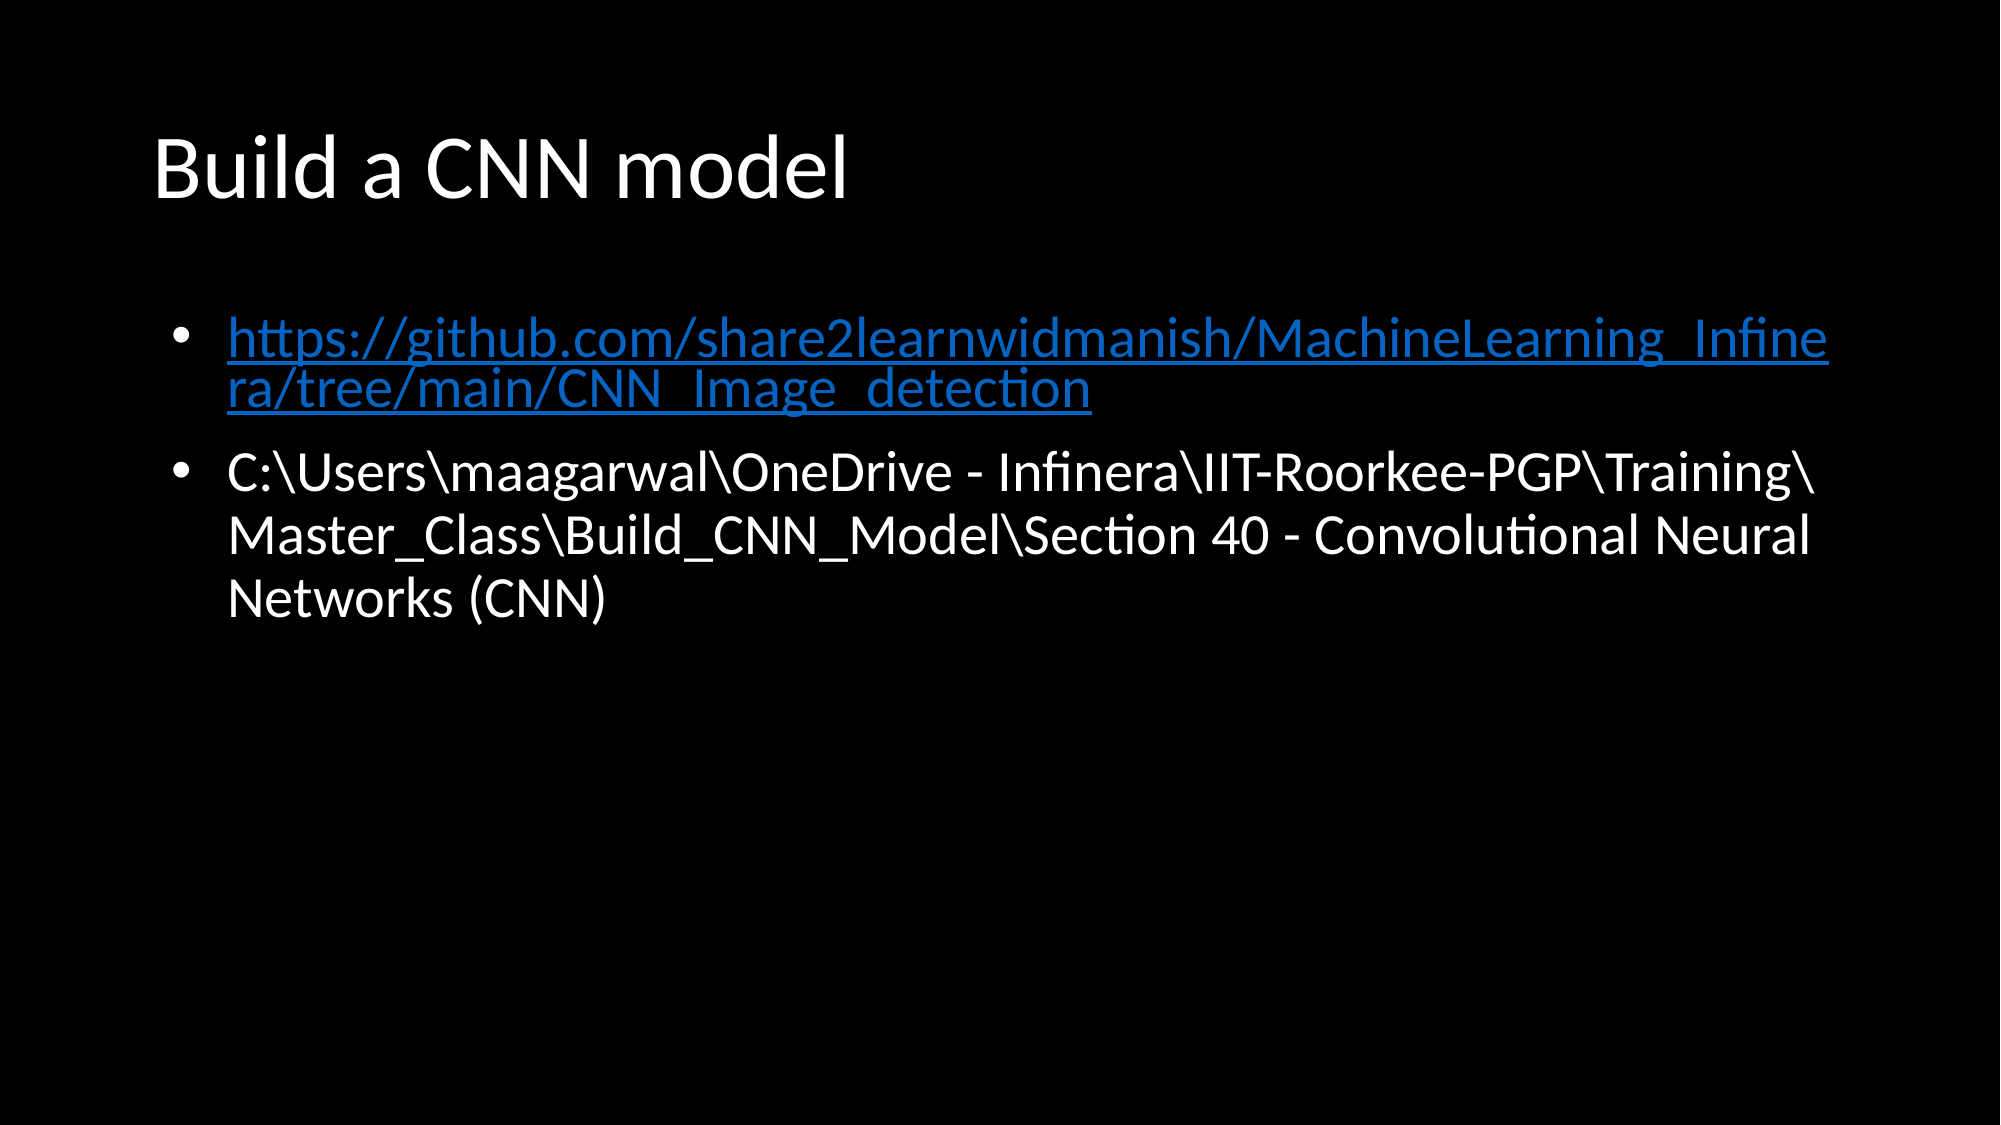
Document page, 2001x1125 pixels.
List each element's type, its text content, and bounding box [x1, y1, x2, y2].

list https://github.com/share2learnwidmanish/MachineLearning_Infinera/tree/main/CNN_Image_detection C:\Users\maagarwal\OneDrive - Infinera\IIT-Roorkee-PGP\Training\Master_Class\Build_CNN_Model\Section 40 - Convolutional Neural Networks (CNN) [137, 299, 1863, 1014]
title Build a CNN model [137, 59, 1863, 278]
